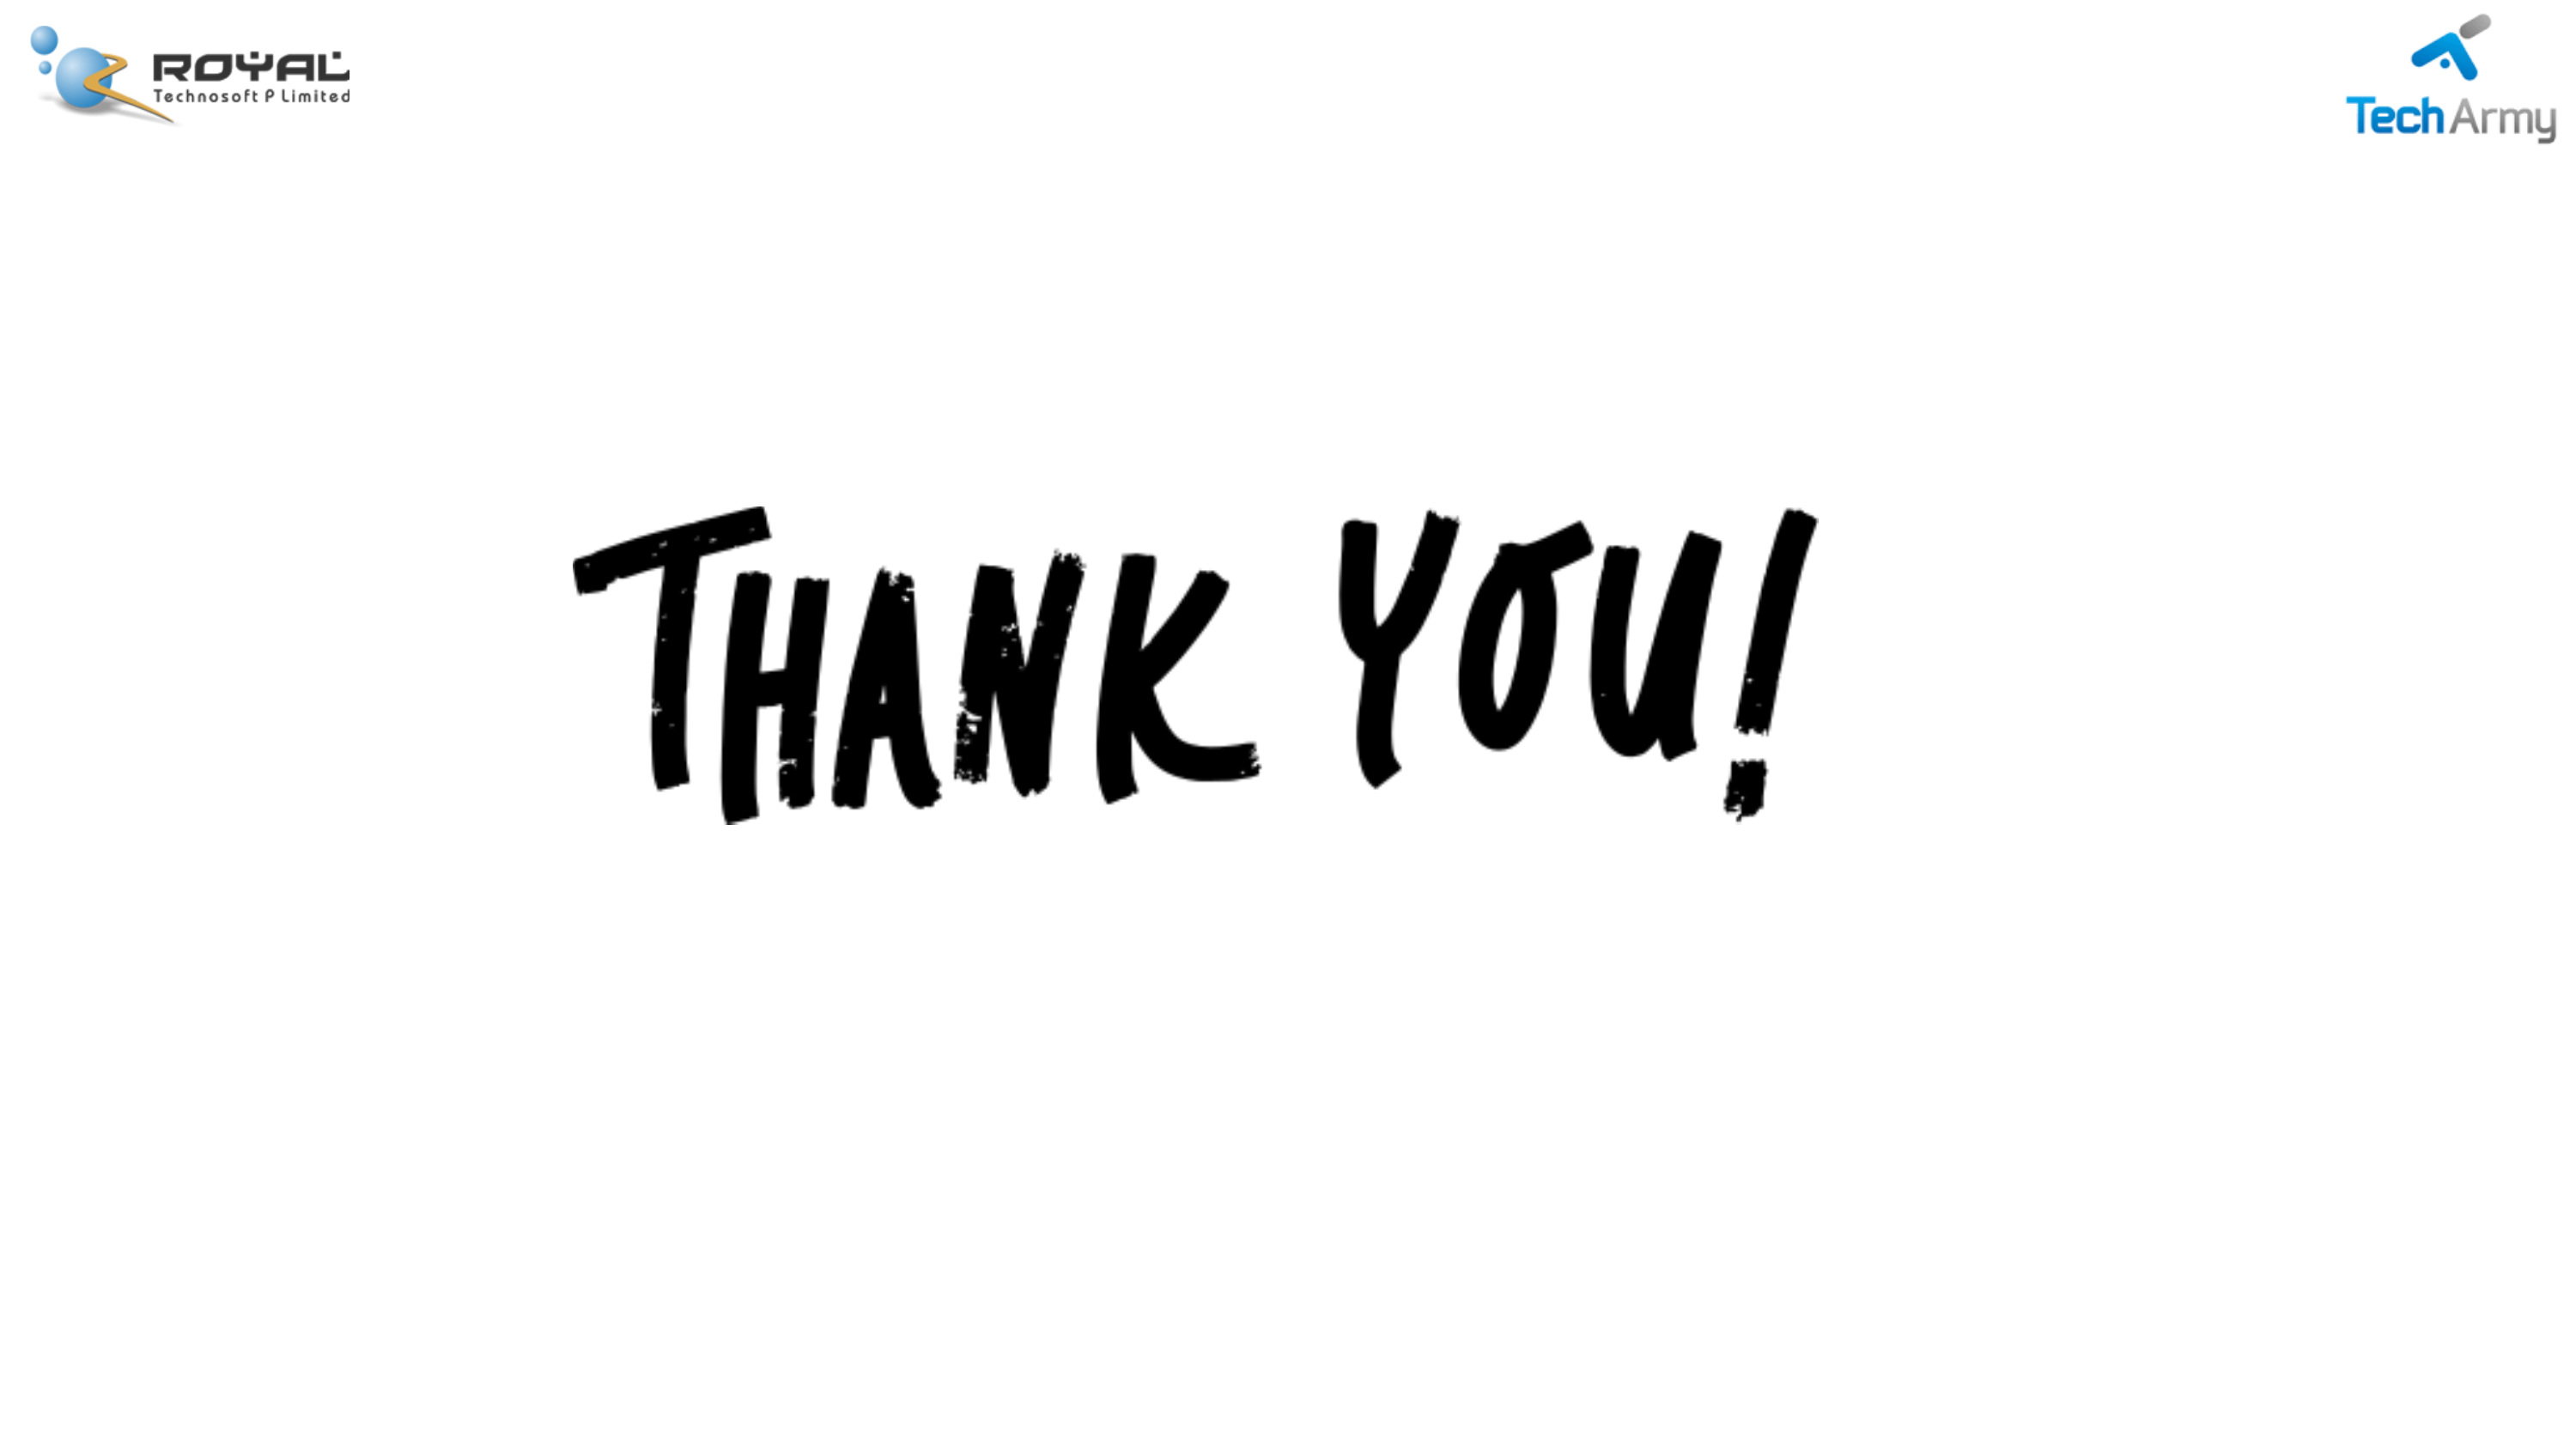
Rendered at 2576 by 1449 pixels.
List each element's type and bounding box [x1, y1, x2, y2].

text_box [29, 26, 350, 132]
text_box [573, 506, 1820, 825]
text_box [2273, 0, 2576, 222]
